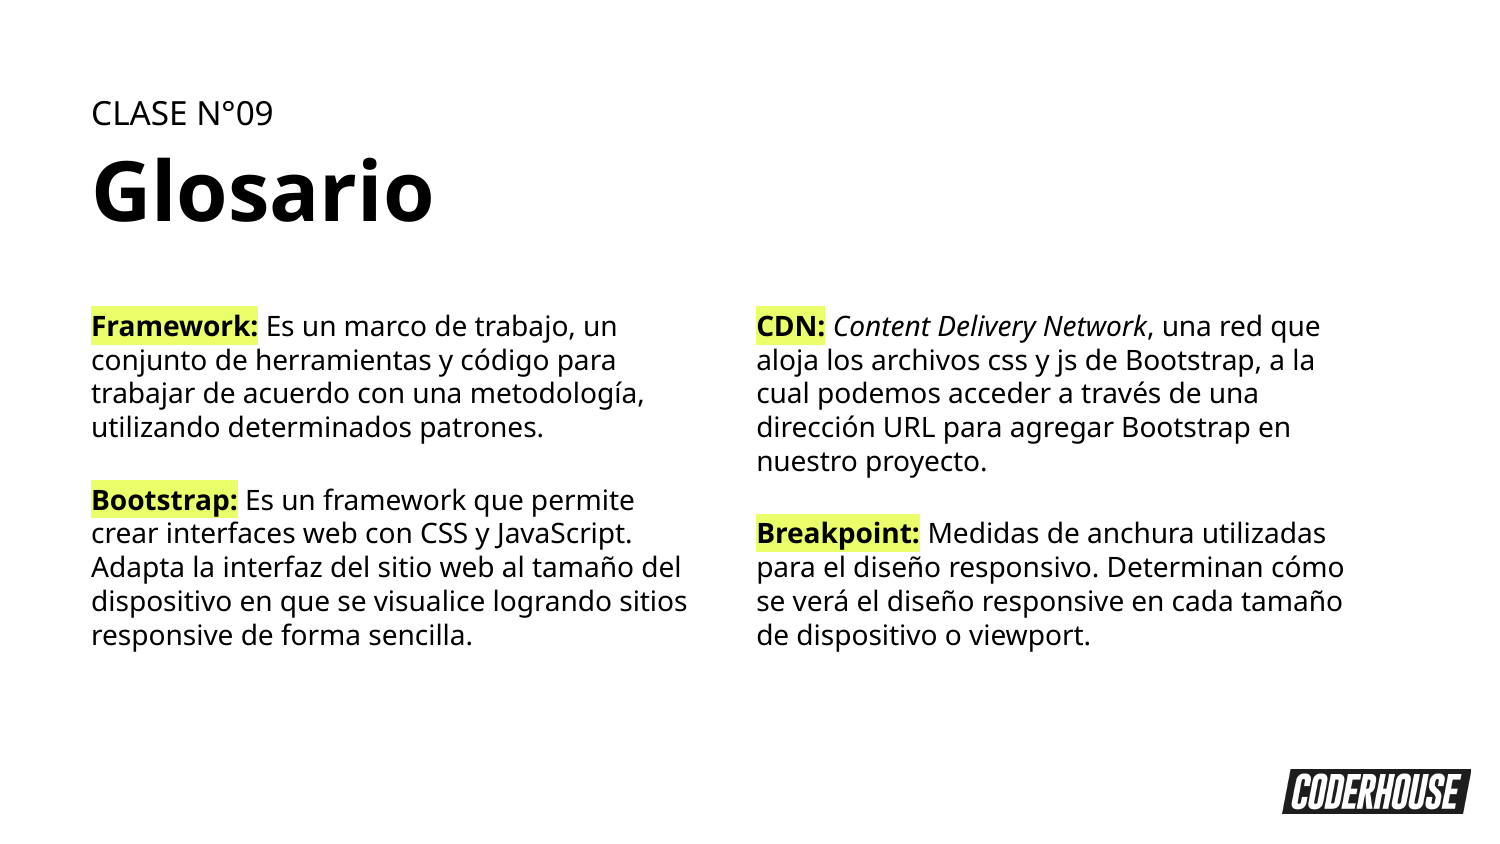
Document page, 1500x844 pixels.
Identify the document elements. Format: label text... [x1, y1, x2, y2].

text_box CLASE N°09 [76, 76, 481, 134]
text_box Framework: Es un marco de trabajo, un conjunto de herramientas y código para trabajar de acuerdo con una metodología, utilizando determinados patrones. Bootstrap: Es un framework que permite crear interfaces web con CSS y JavaScript. Adapta la interfaz del sitio web al tamaño del dispositivo en que se visualice logrando sitios responsive de forma sencilla. [76, 293, 706, 700]
picture [1281, 769, 1471, 814]
text_box Glosario [76, 134, 1412, 255]
text_box CDN: Content Delivery Network, una red que aloja los archivos css y js de Bootstrap, a la cual podemos acceder a través de una dirección URL para agregar Bootstrap en nuestro proyecto. Breakpoint: Medidas de anchura utilizadas para el diseño responsivo. Determinan cómo se verá el diseño responsive en cada tamaño de dispositivo o viewport. [741, 293, 1371, 666]
